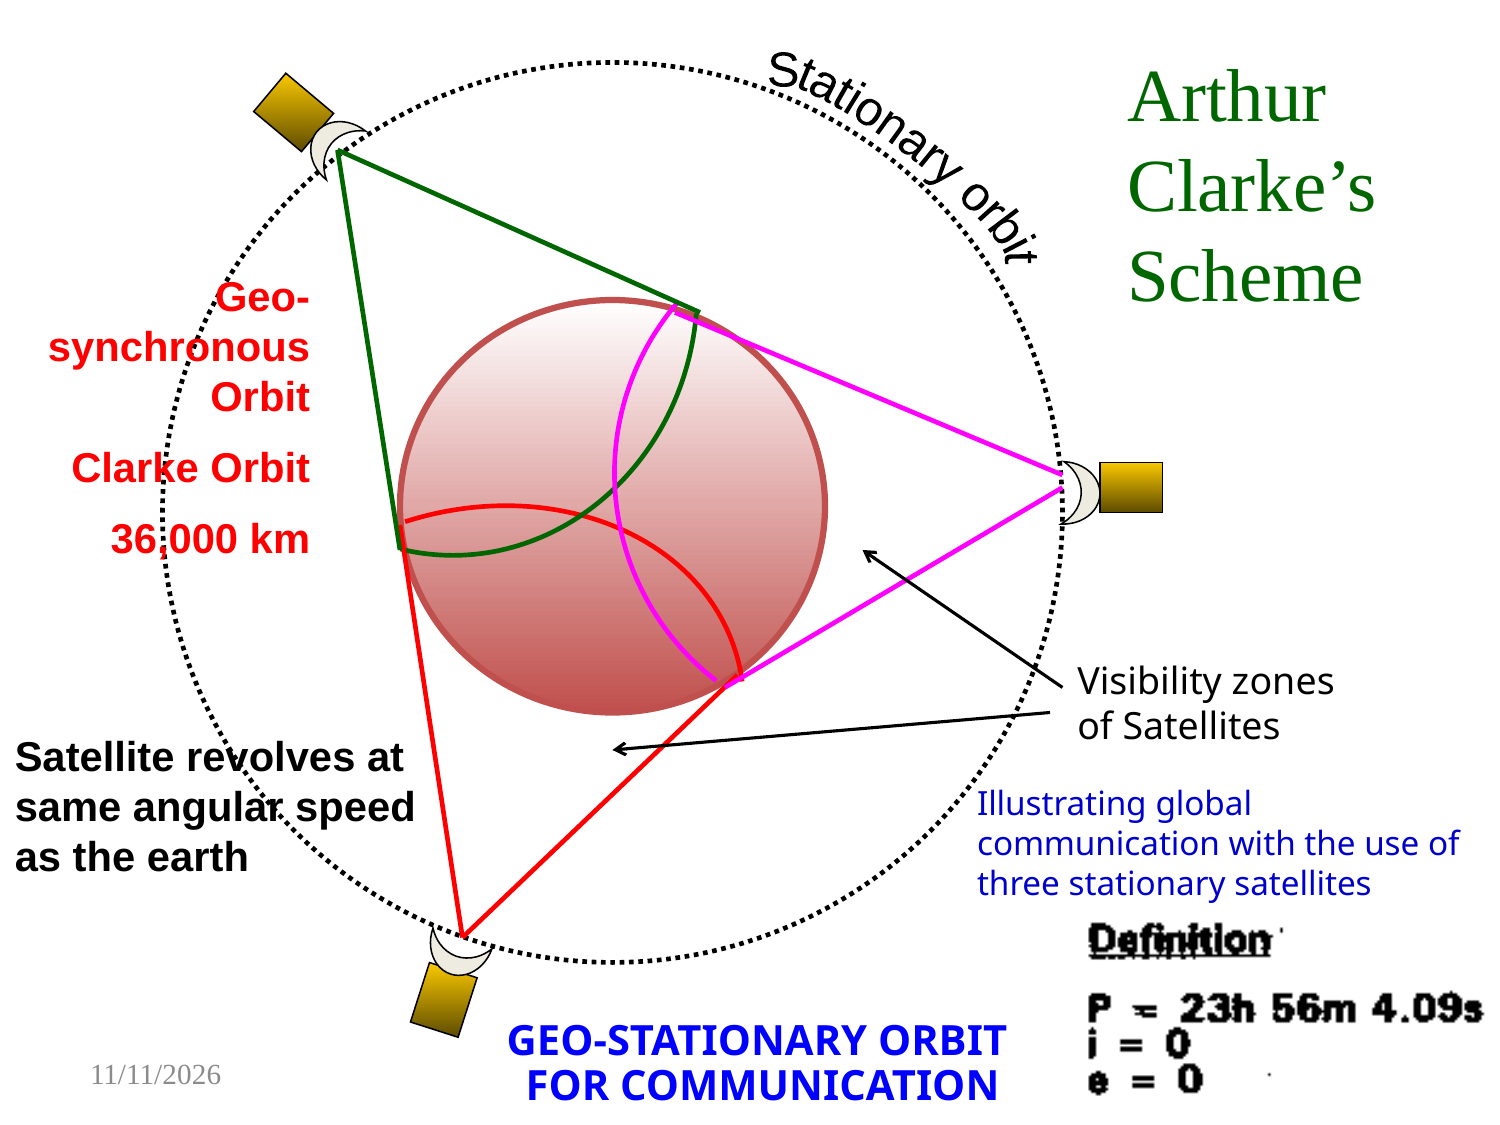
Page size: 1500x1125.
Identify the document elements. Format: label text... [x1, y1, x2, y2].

text_box Illustrating global communication with the use of three stationary satellites [962, 774, 1488, 910]
text_box Satellite revolves at same angular speed as the earth [0, 722, 488, 888]
text_box [413, 962, 478, 1012]
text_box [614, 303, 878, 681]
text_box Visibility zones of Satellites [1062, 649, 1388, 755]
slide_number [75, 1042, 174, 1103]
text_box GEO-STATIONARY ORBIT FOR COMMUNICATION [174, 1012, 1071, 1118]
text_box [166, 62, 1063, 963]
text_box [1099, 462, 1163, 513]
text_box Arthur Clarke’s Scheme [1112, 24, 1500, 338]
text_box [689, 312, 697, 318]
picture [1074, 914, 1500, 1113]
text_box [1060, 461, 1099, 525]
text_box [253, 73, 334, 152]
text_box [415, 515, 743, 732]
text_box [400, 292, 669, 556]
text_box [310, 121, 366, 180]
text_box [430, 928, 492, 976]
text_box [862, 549, 1063, 688]
text_box Geo-synchronous Orbit Clarke Orbit 36,000 km [24, 262, 325, 569]
